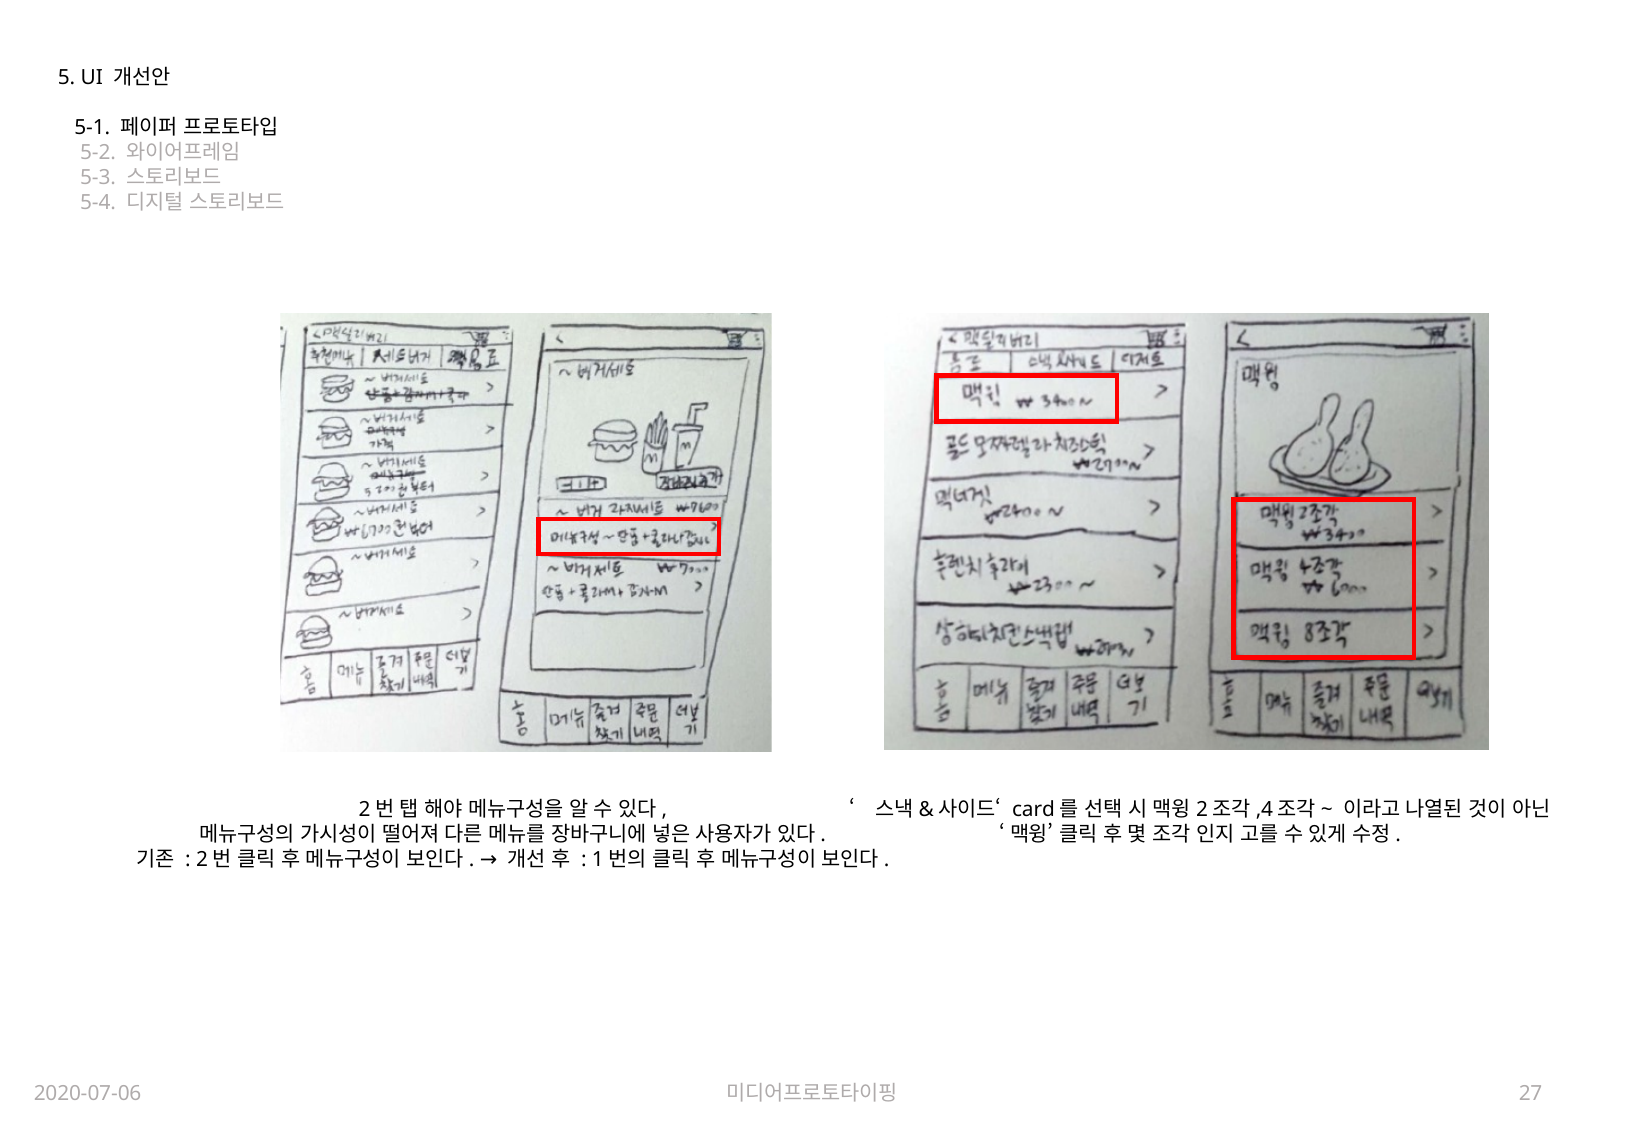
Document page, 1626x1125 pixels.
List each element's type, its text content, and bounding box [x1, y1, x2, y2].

picture [884, 229, 1489, 835]
text_box [1405, 498, 1415, 658]
picture [280, 286, 772, 779]
text_box 2번 탭 해야 메뉴구성을 알 수 있다, 메뉴구성의 가시성이 떨어져 다른 메뉴를 장바구니에 넣은 사용자가 있다. 기존 : 2번 클릭 후 메뉴구성이 보인다. → 개선 후 : 1번의 클릭 후 메뉴구성이 보인다. [121, 788, 904, 879]
text_box ‘스낵&사이드‘ card를 선택 시 맥윙2조각,4조각~ 이라고 나열된 것이 아닌 ‘맥윙’ 클릭 후 몇 조각 인지 고를 수 있게 수정. [835, 788, 1566, 854]
text_box [936, 375, 968, 422]
text_box 5. UI 개선안 5-1. 페이퍼 프로토타입 5-2. 와이어프레임 5-3. 스토리보드 5-4. 디지털 스토리보드 [43, 56, 440, 221]
